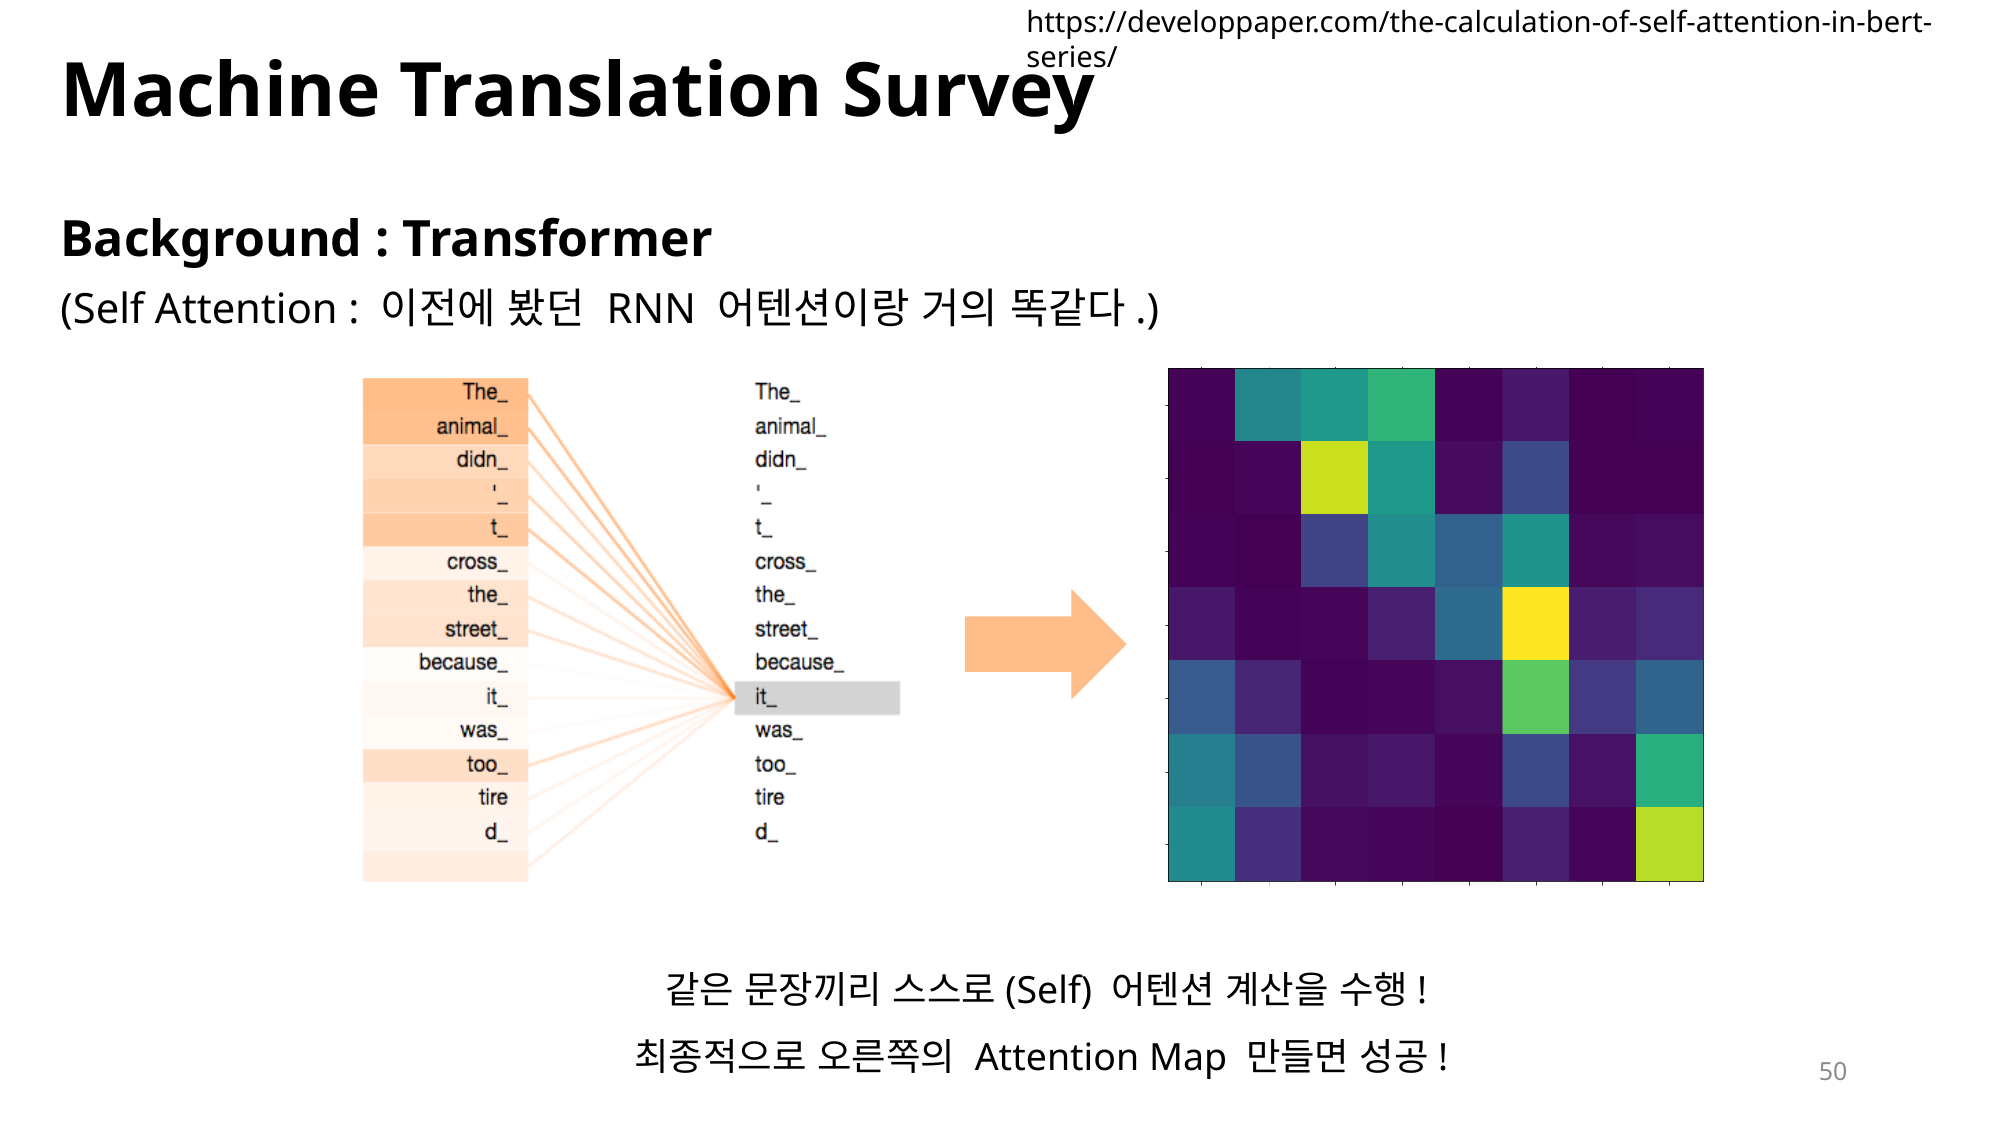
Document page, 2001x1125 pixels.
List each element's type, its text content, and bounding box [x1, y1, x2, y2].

slide_number 50 [1412, 1042, 1863, 1103]
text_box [359, 366, 1712, 893]
subtitle Background : Transformer (Self Attention : 이전에 봤던 RNN 어텐션이랑 거의 똑같다.) [45, 205, 1656, 353]
text_box https://developpaper.com/the-calculation-of-self-attention-in-bert-series/ [1011, 0, 2000, 81]
text_box 같은 문장끼리 스스로(Self) 어텐션 계산을 수행! 최종적으로 오른쪽의 Attention Map 만들면 성공! [513, 935, 1579, 1086]
text_box Machine Translation Survey [45, 0, 1271, 141]
